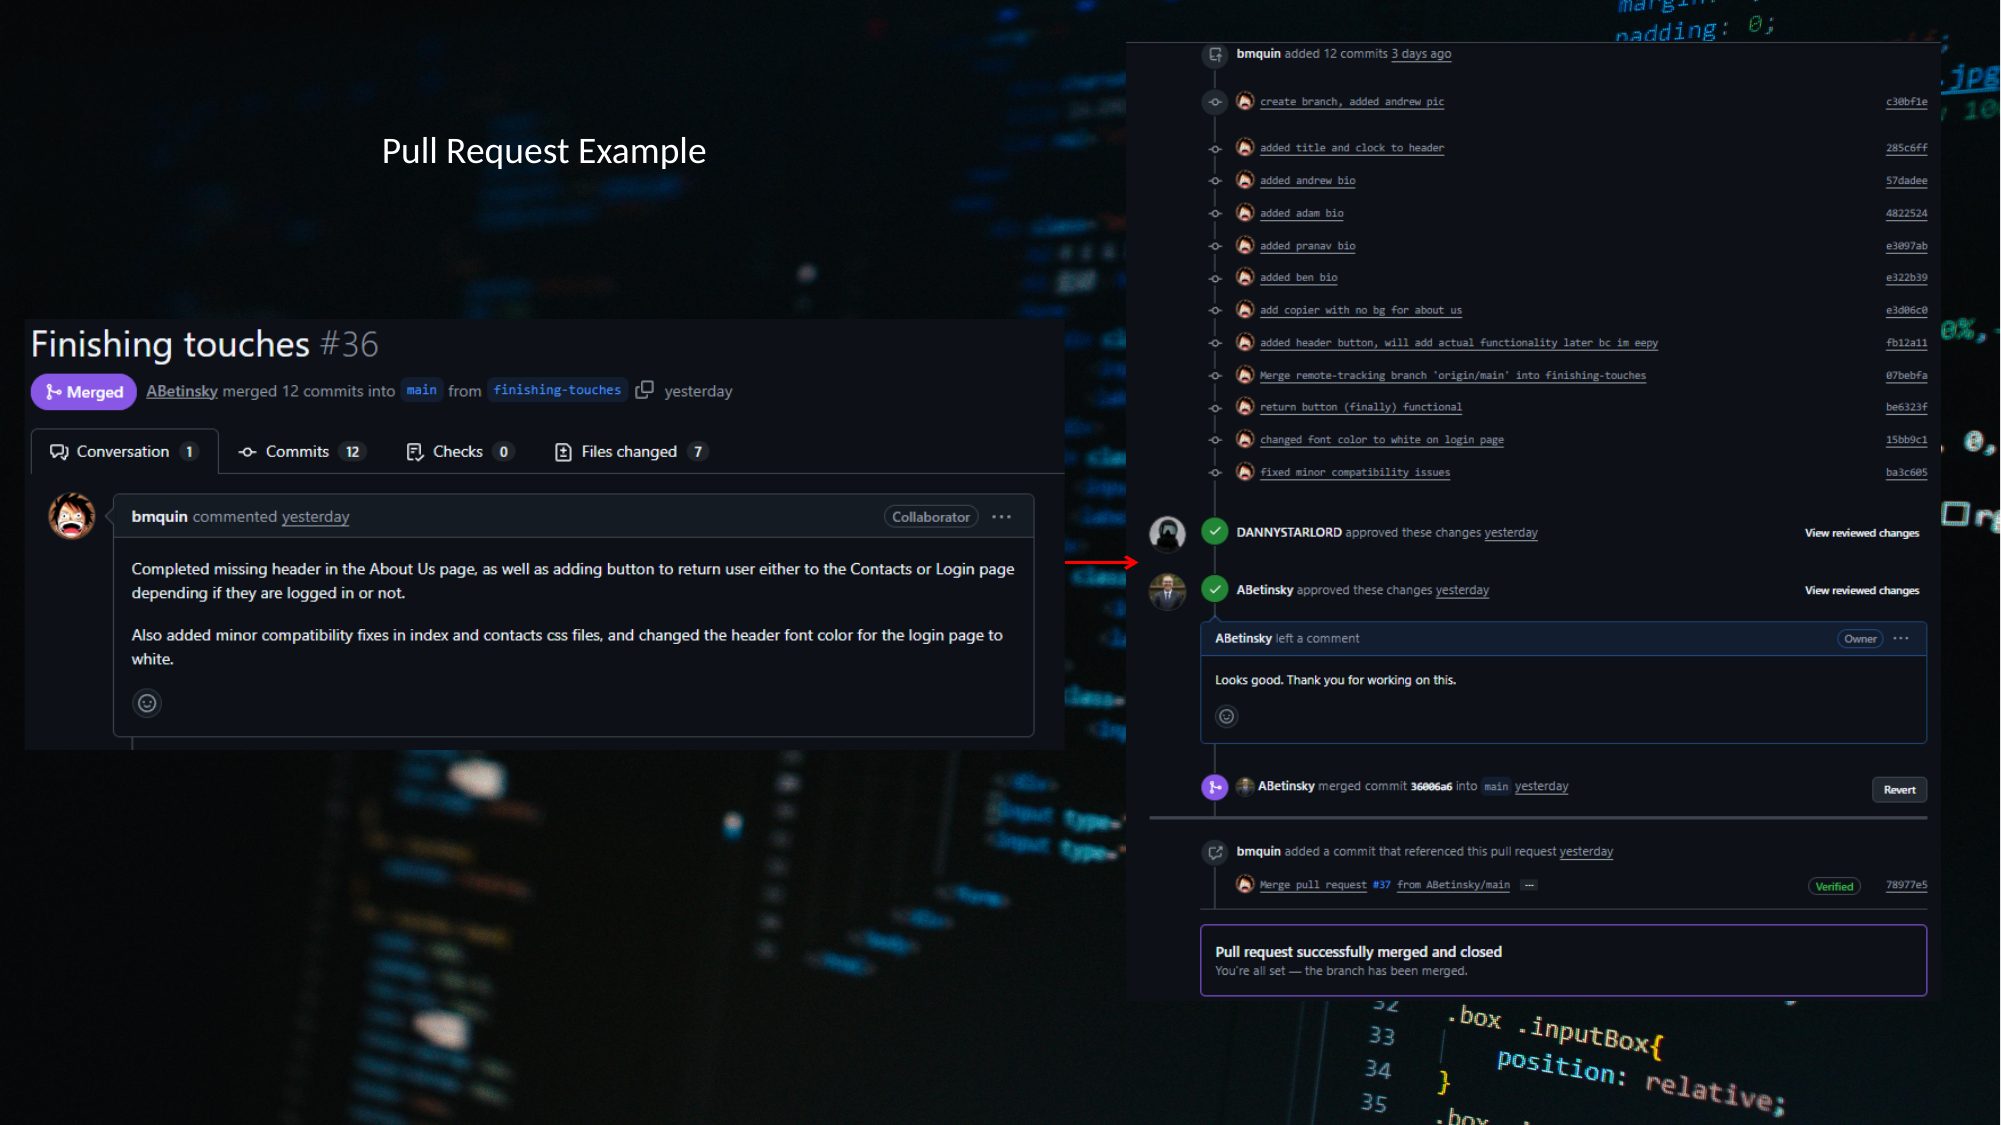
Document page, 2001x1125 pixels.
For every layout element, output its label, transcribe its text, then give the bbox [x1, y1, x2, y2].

text_box Pull Request Example [367, 118, 723, 179]
picture [0, 0, 2001, 1125]
